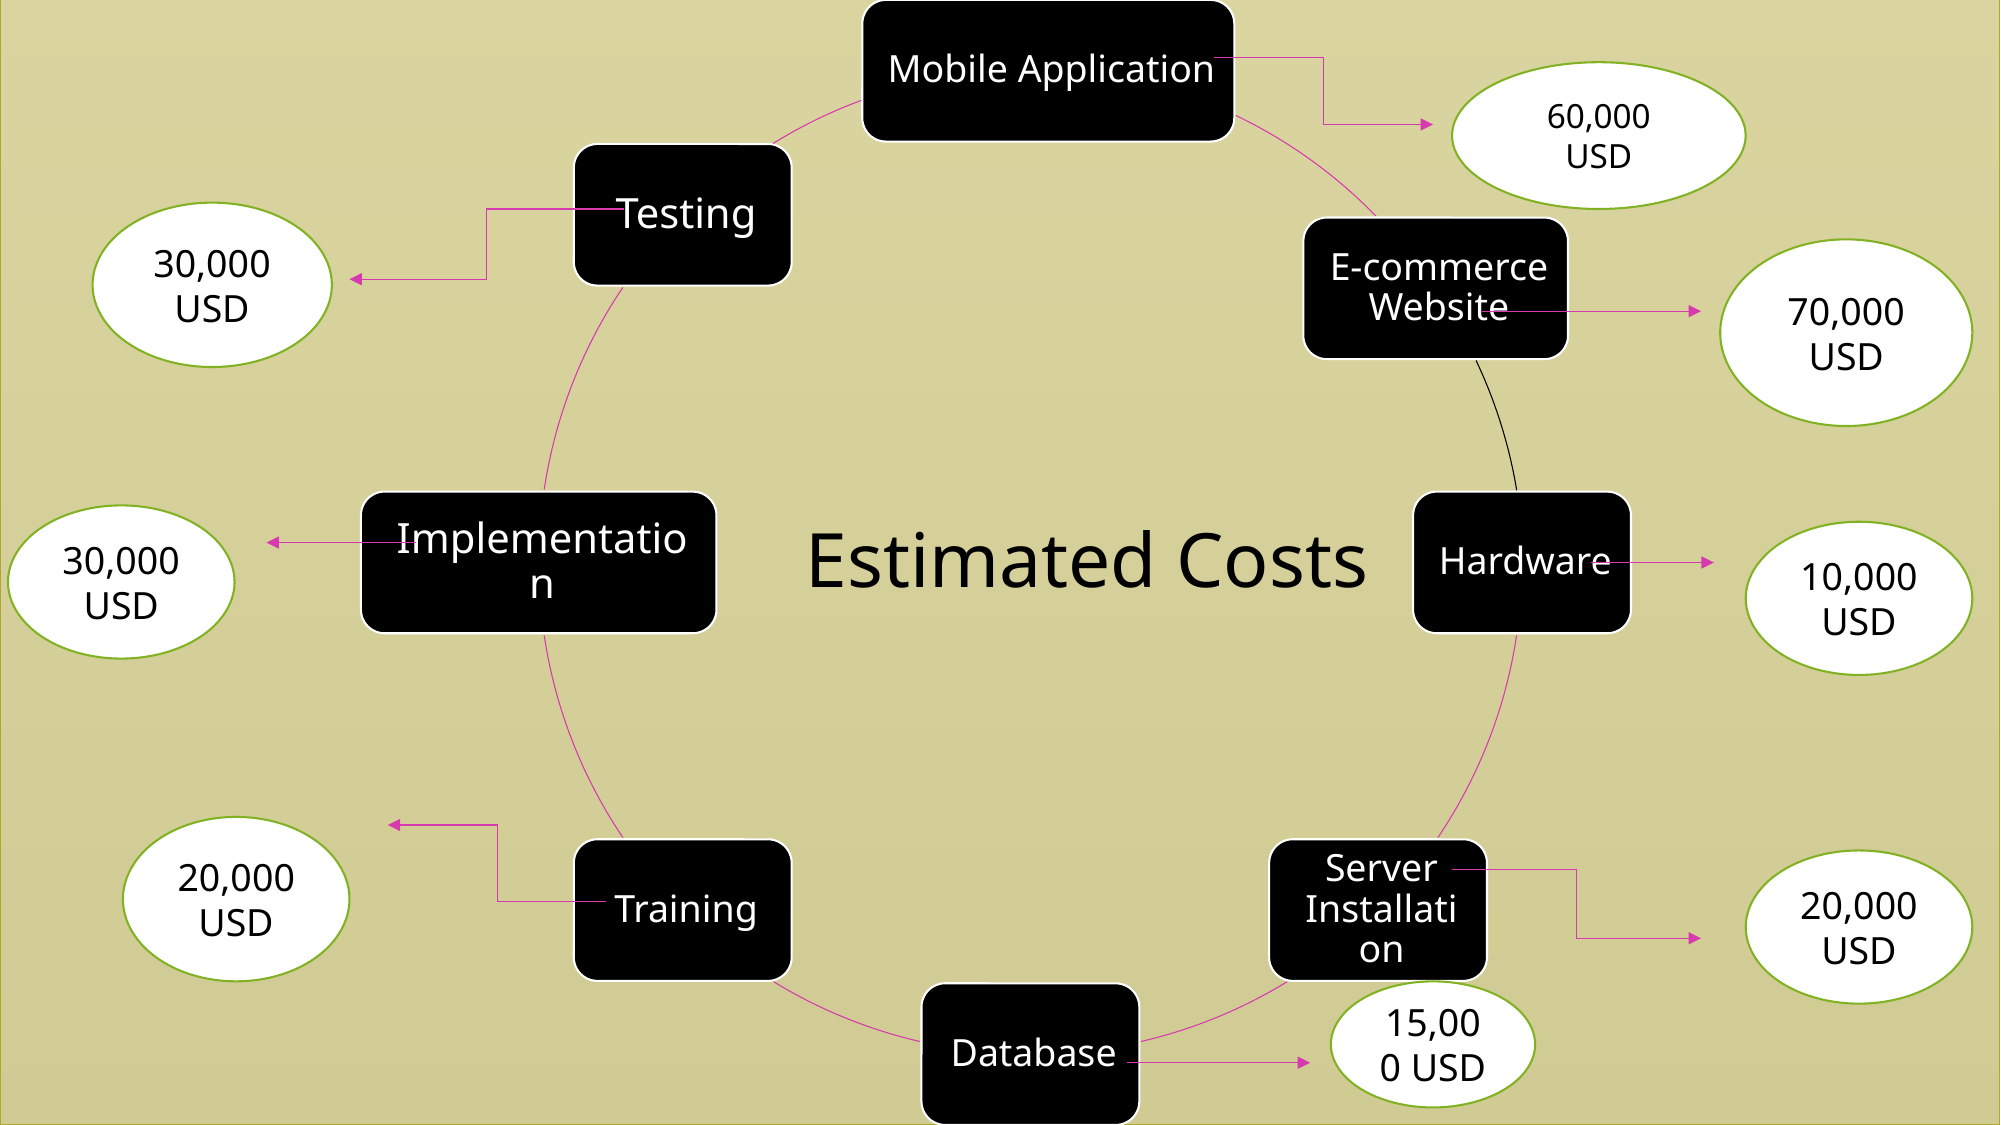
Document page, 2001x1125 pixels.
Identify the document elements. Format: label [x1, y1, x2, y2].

text_box [387, 824, 607, 902]
list [0, 0, 1992, 1125]
text_box [1214, 57, 1433, 125]
text_box [349, 209, 624, 280]
text_box [1992, 0, 2000, 1125]
text_box [1452, 869, 1701, 939]
